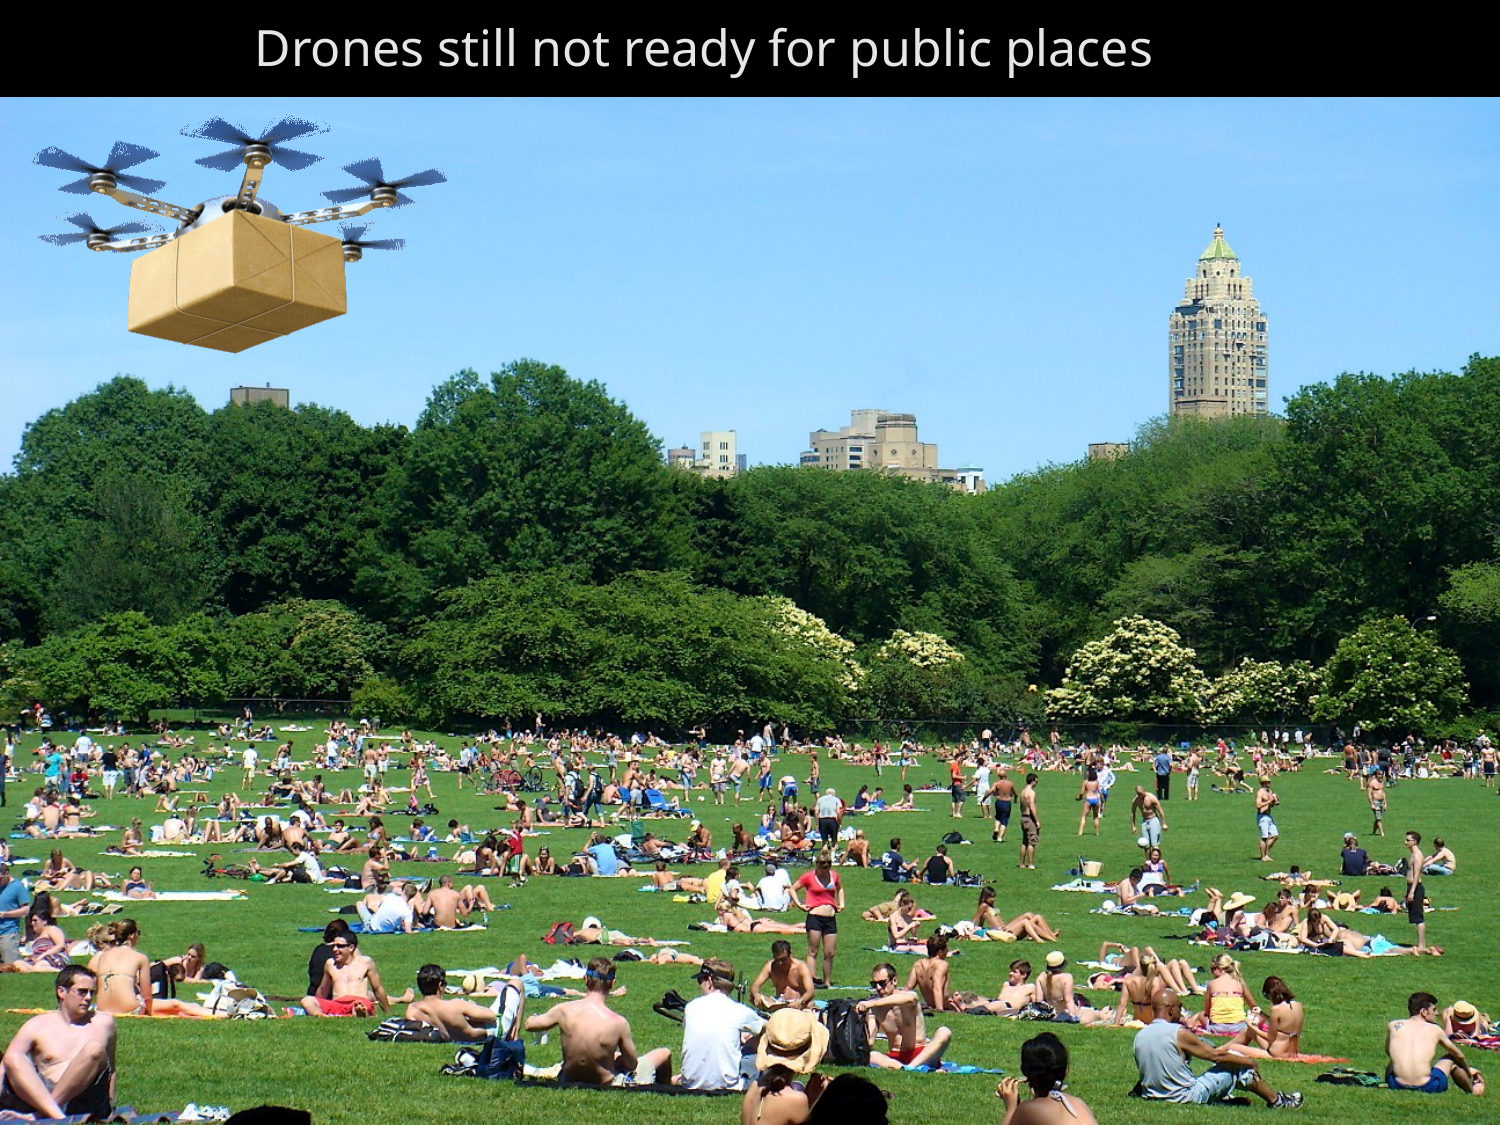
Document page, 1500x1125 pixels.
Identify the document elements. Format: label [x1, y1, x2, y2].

picture [0, 97, 1500, 1125]
text_box [0, 0, 1500, 98]
